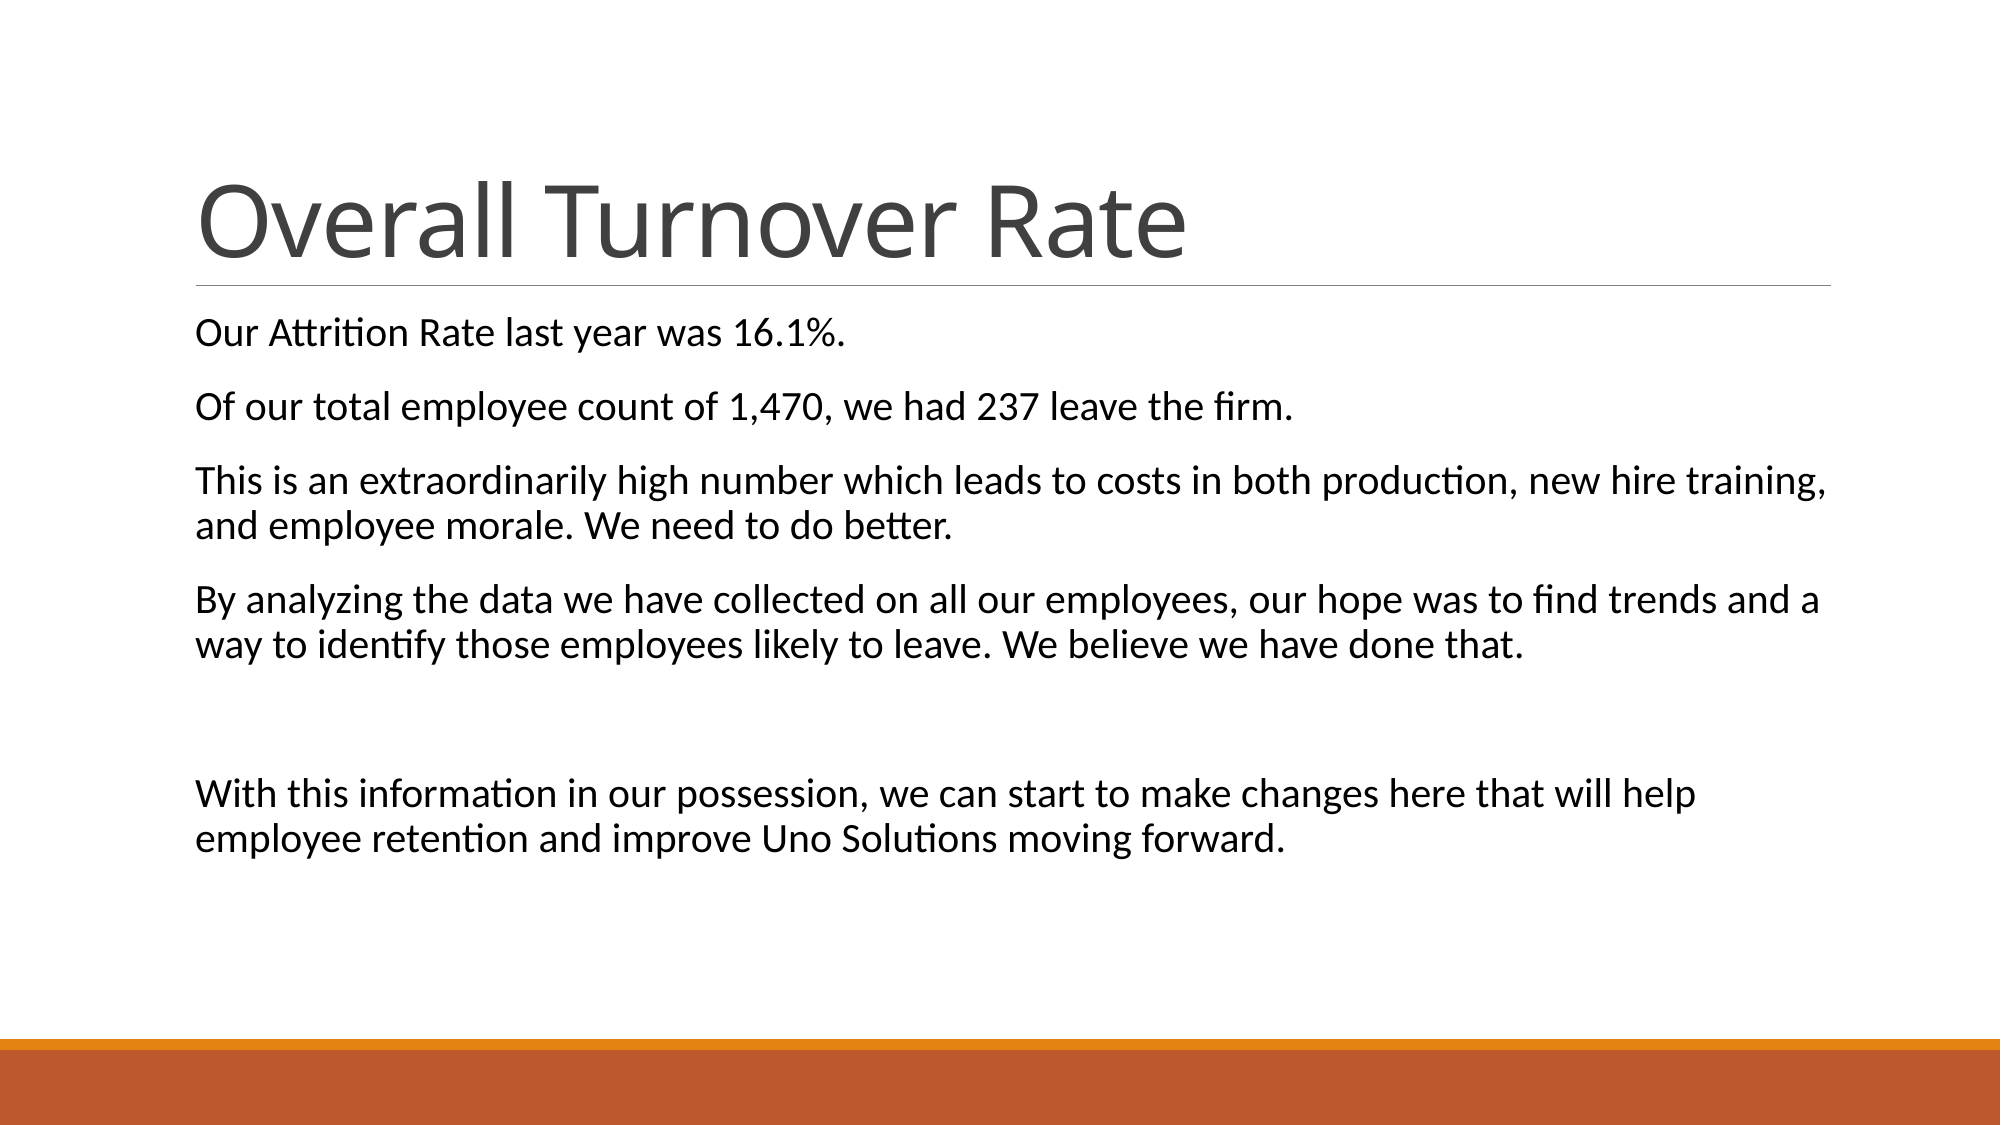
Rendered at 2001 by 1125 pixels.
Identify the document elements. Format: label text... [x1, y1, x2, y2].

list Our Attrition Rate last year was 16.1%. Of our total employee count of 1,470, we had 237 leave the firm. This is an extraordinarily high number which leads to costs in both production, new hire training, and employee morale. We need to do better. By analyzing the data we have collected on all our employees, our hope was to find trends and a way to identify those employees likely to leave. We believe we have done that. With this information in our possession, we can start to make changes here that will help employee retention and improve Uno Solutions moving forward. [180, 302, 1830, 963]
title Overall Turnover Rate [180, 47, 1830, 285]
